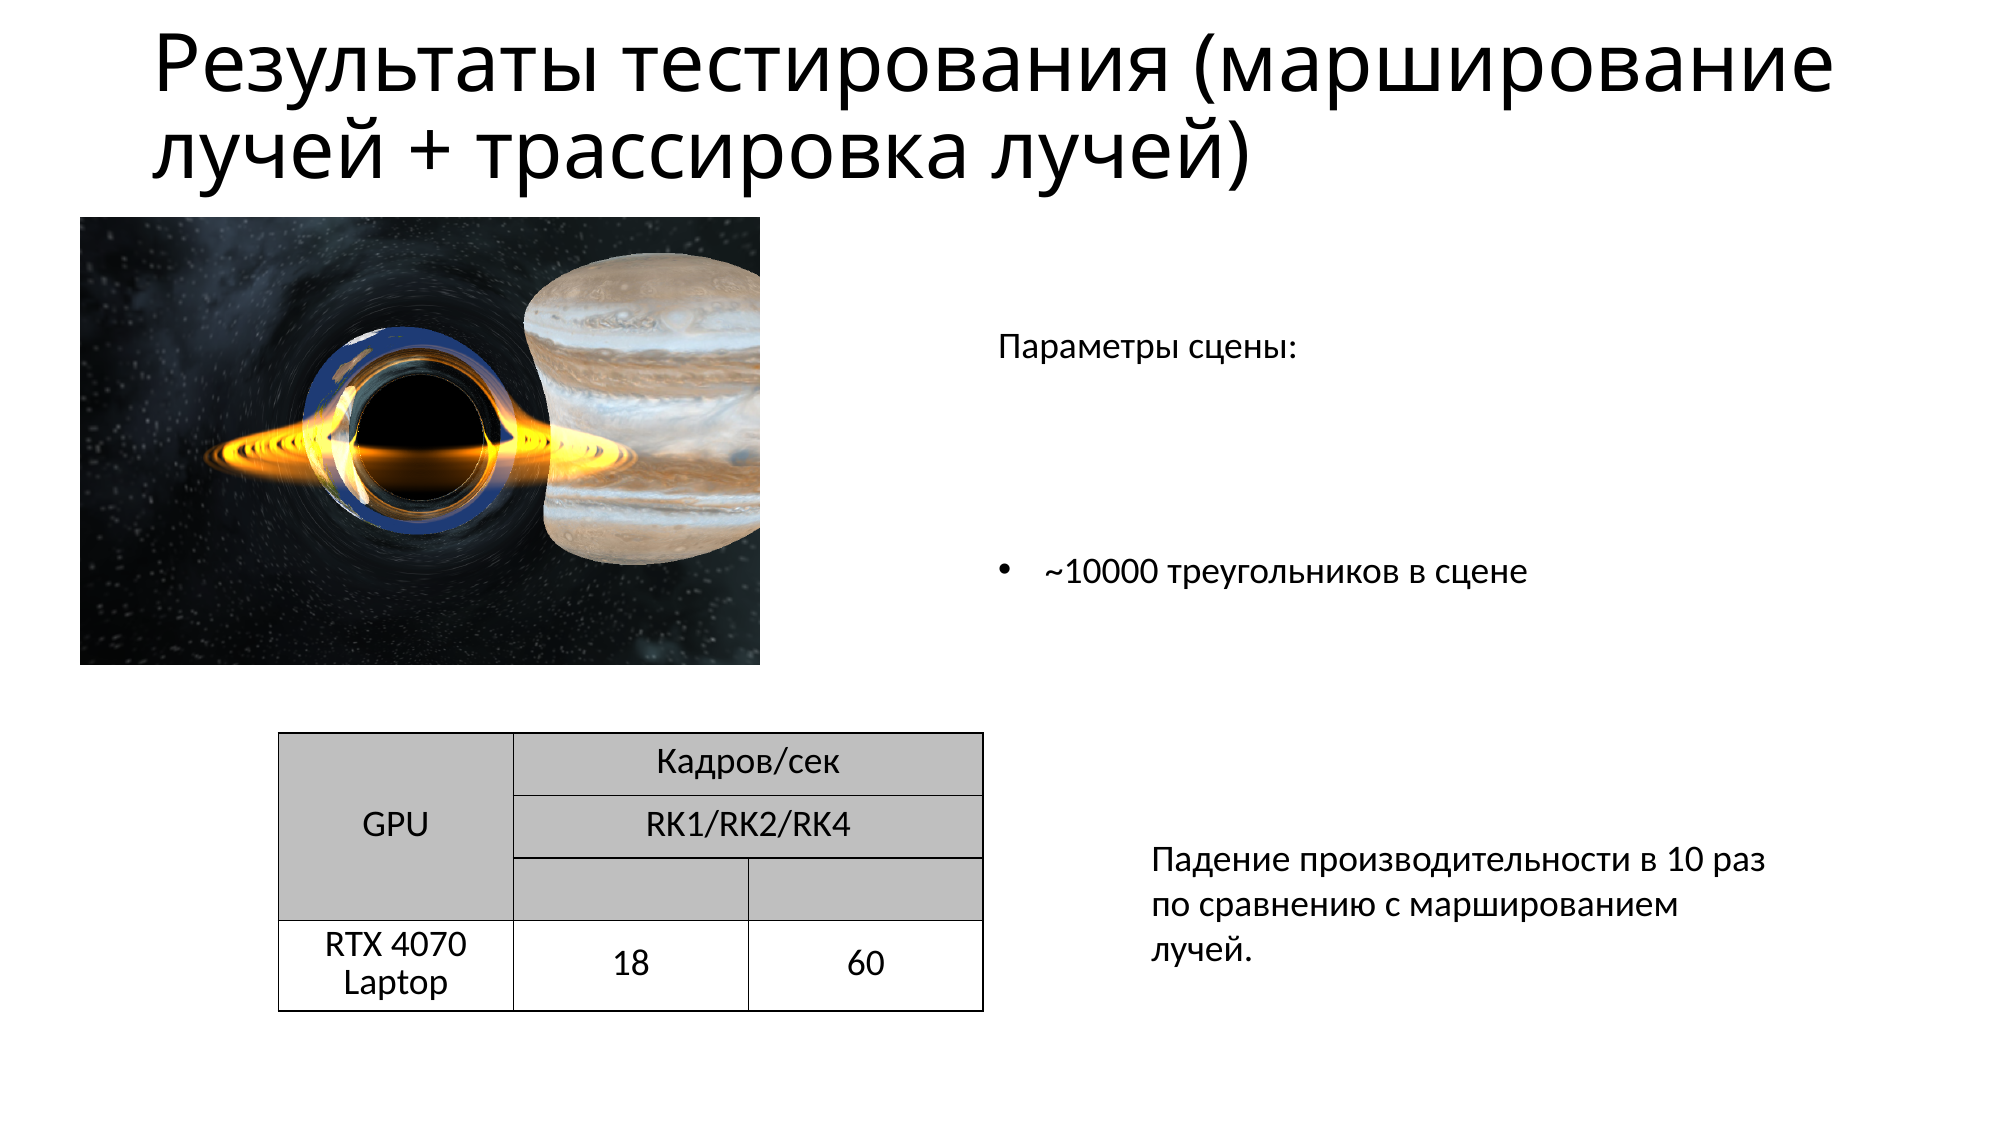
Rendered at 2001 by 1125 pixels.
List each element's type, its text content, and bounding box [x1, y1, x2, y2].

picture [79, 217, 760, 665]
title Результаты тестирования (марширование лучей + трассировка лучей) [137, 0, 1863, 218]
text_box Падение производительности в 10 раз по сравнению с маршированием лучей. [1136, 826, 1804, 977]
